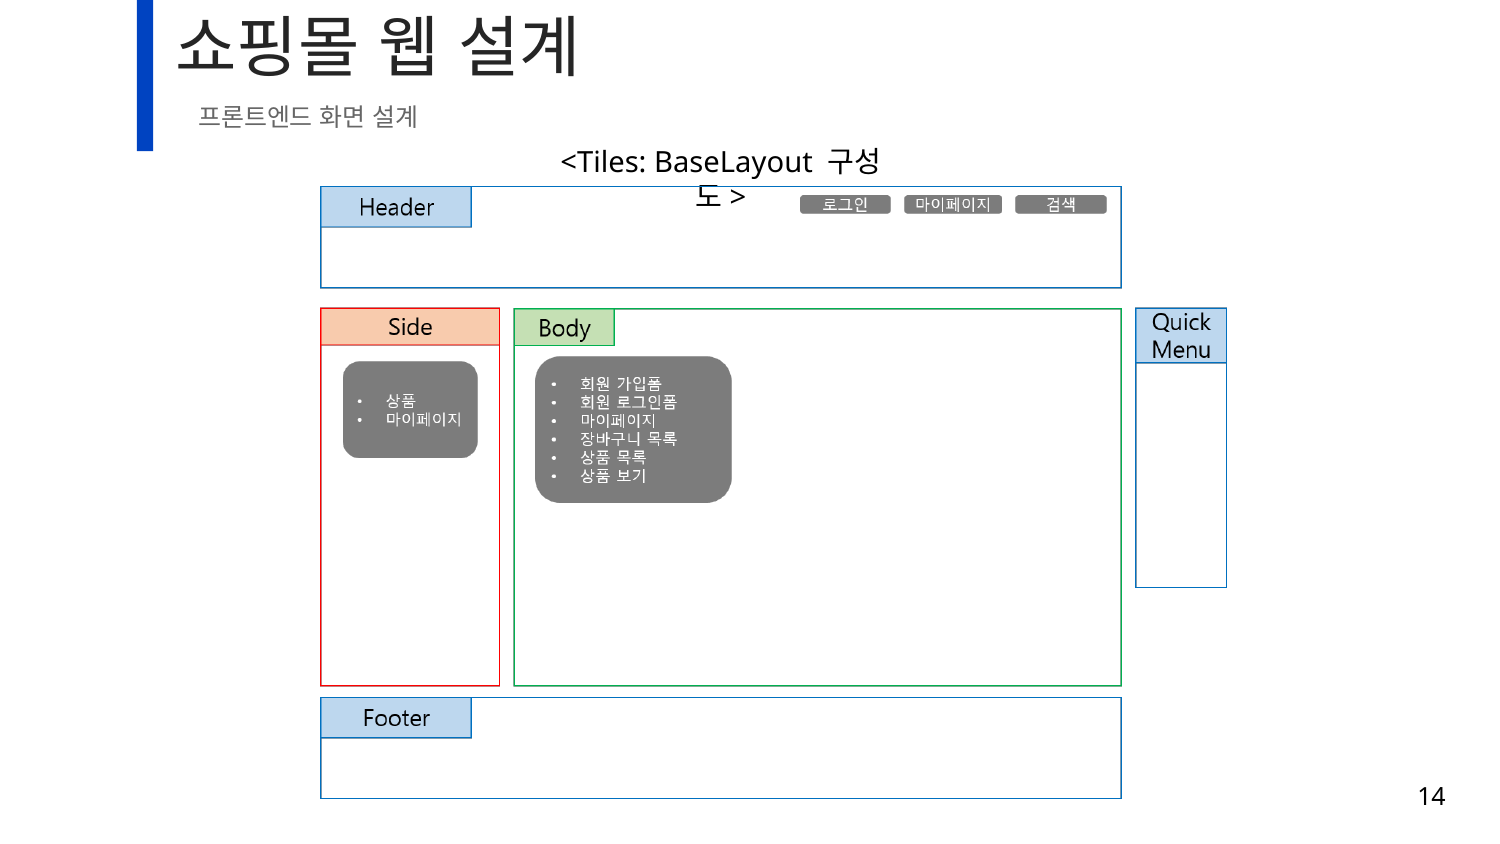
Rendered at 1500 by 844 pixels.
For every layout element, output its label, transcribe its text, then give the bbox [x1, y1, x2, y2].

slide_number 14 [1402, 764, 1493, 830]
text_box <Tiles: BaseLayout 구성도> [527, 135, 915, 184]
title 쇼핑몰 웹 설계 [160, 0, 1419, 100]
subtitle 프론트엔드 화면 설계 [160, 86, 583, 150]
picture [320, 185, 1228, 799]
